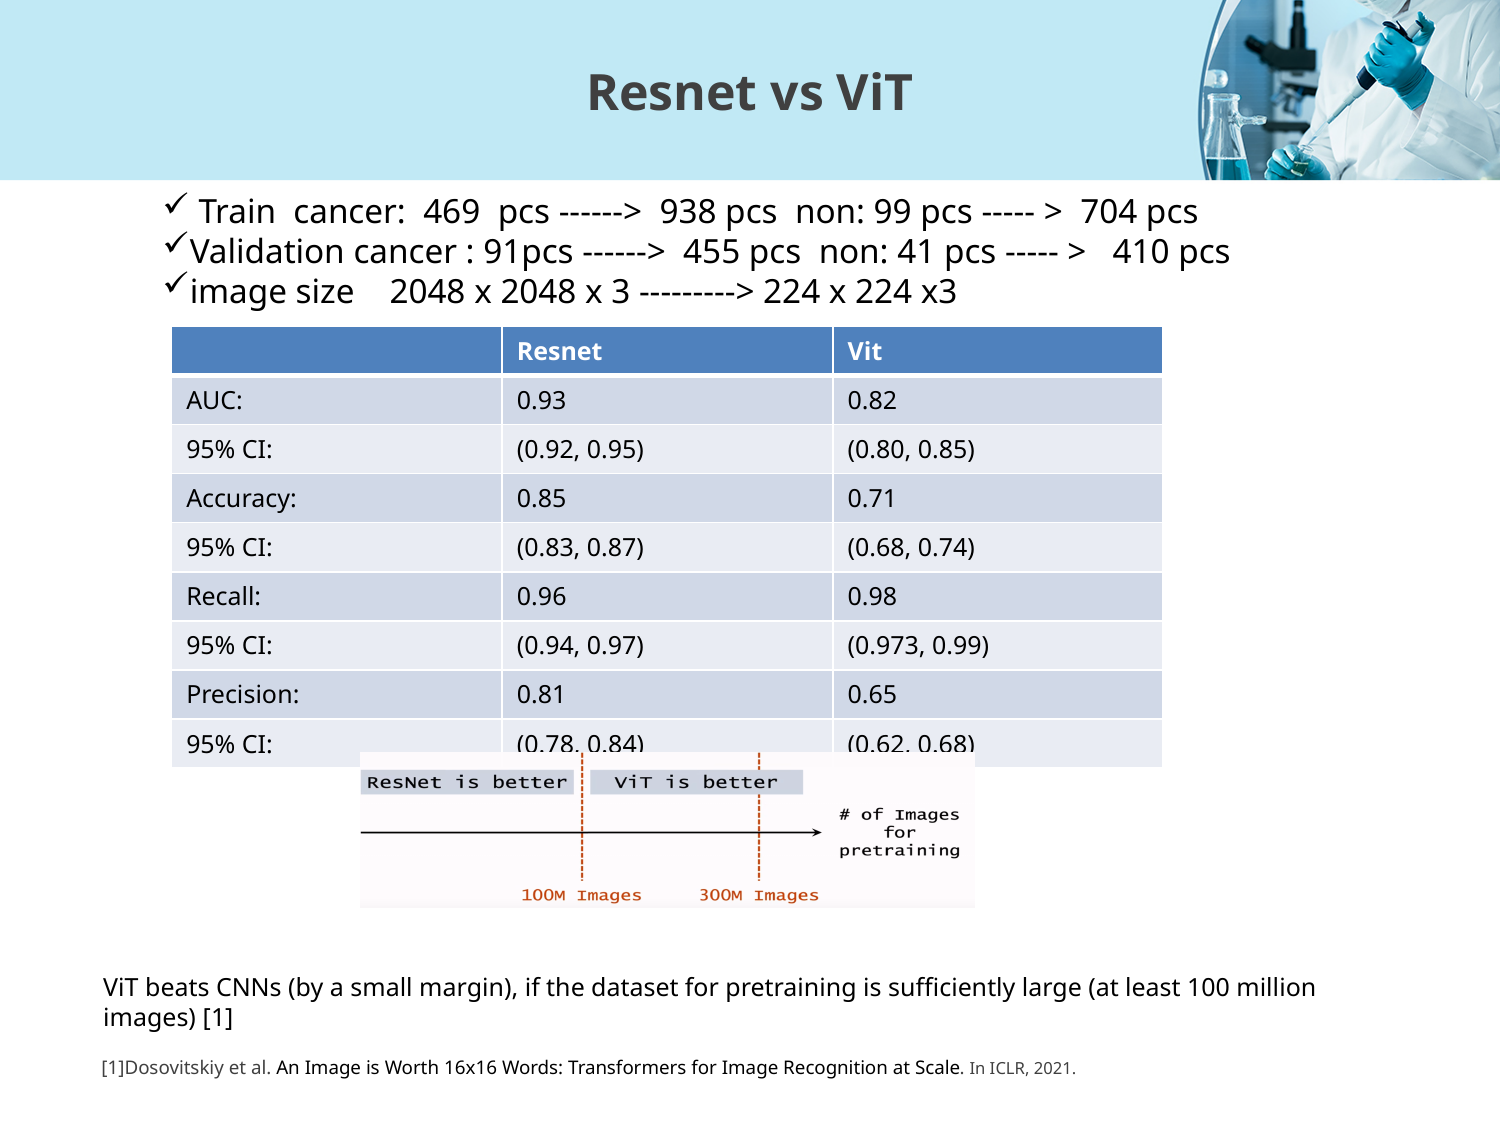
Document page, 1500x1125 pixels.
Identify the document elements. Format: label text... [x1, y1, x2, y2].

text_box Train cancer: 469 pcs ------> 938 pcs non: 99 pcs ----- > 704 pcs Validation cancer : 91pcs ------> 455 pcs non: 41 pcs ----- > 410 pcs image size 2048 x 2048 x 3 ---------> 224 x 224 x3 [147, 182, 1353, 363]
table_cell 0.93 [503, 378, 832, 424]
picture [0, 179, 1500, 1125]
table_cell (0.78, 0.84) [503, 720, 832, 751]
table_cell 0.65 [834, 671, 1162, 718]
table_cell 0.82 [834, 378, 1162, 424]
table_cell (0.92, 0.95) [503, 425, 832, 473]
table_cell 0.71 [834, 474, 1162, 522]
table_cell Accuracy: [172, 474, 501, 522]
table_cell (0.68, 0.74) [834, 523, 1162, 571]
table_cell 95% CI: [172, 720, 501, 767]
table_cell 95% CI: [172, 523, 501, 571]
list [1]Dosovitskiy et al. An Image is Worth 16x16 Words: Transformers for Image Recognition at Scale. In ICLR, 2021. [86, 1029, 1437, 1105]
table_cell (0.973, 0.99) [834, 622, 1162, 669]
text_box ViT beats CNNs (by a small margin), if the dataset for pretraining is sufficiently large (at least 100 million images) [1] [88, 964, 1376, 1039]
table_cell Recall: [172, 573, 501, 620]
table_cell 0.81 [503, 671, 832, 718]
table_header [172, 363, 501, 373]
table_header Resnet [503, 363, 832, 373]
table_cell 0.98 [834, 573, 1162, 620]
table_cell 0.96 [503, 573, 832, 620]
table_header Vit [834, 363, 1162, 373]
table_cell (0.80, 0.85) [834, 425, 1162, 473]
table_cell (0.94, 0.97) [503, 622, 832, 669]
table_cell Precision: [172, 671, 501, 718]
table_cell AUC: [172, 378, 501, 424]
table_cell (0.62, 0.68) [834, 720, 1162, 767]
table_cell 95% CI: [172, 622, 501, 669]
table_cell 0.85 [503, 474, 832, 522]
title Resnet vs ViT [0, 2, 1500, 179]
table_cell (0.83, 0.87) [503, 523, 832, 571]
table_cell 95% CI: [172, 425, 501, 473]
